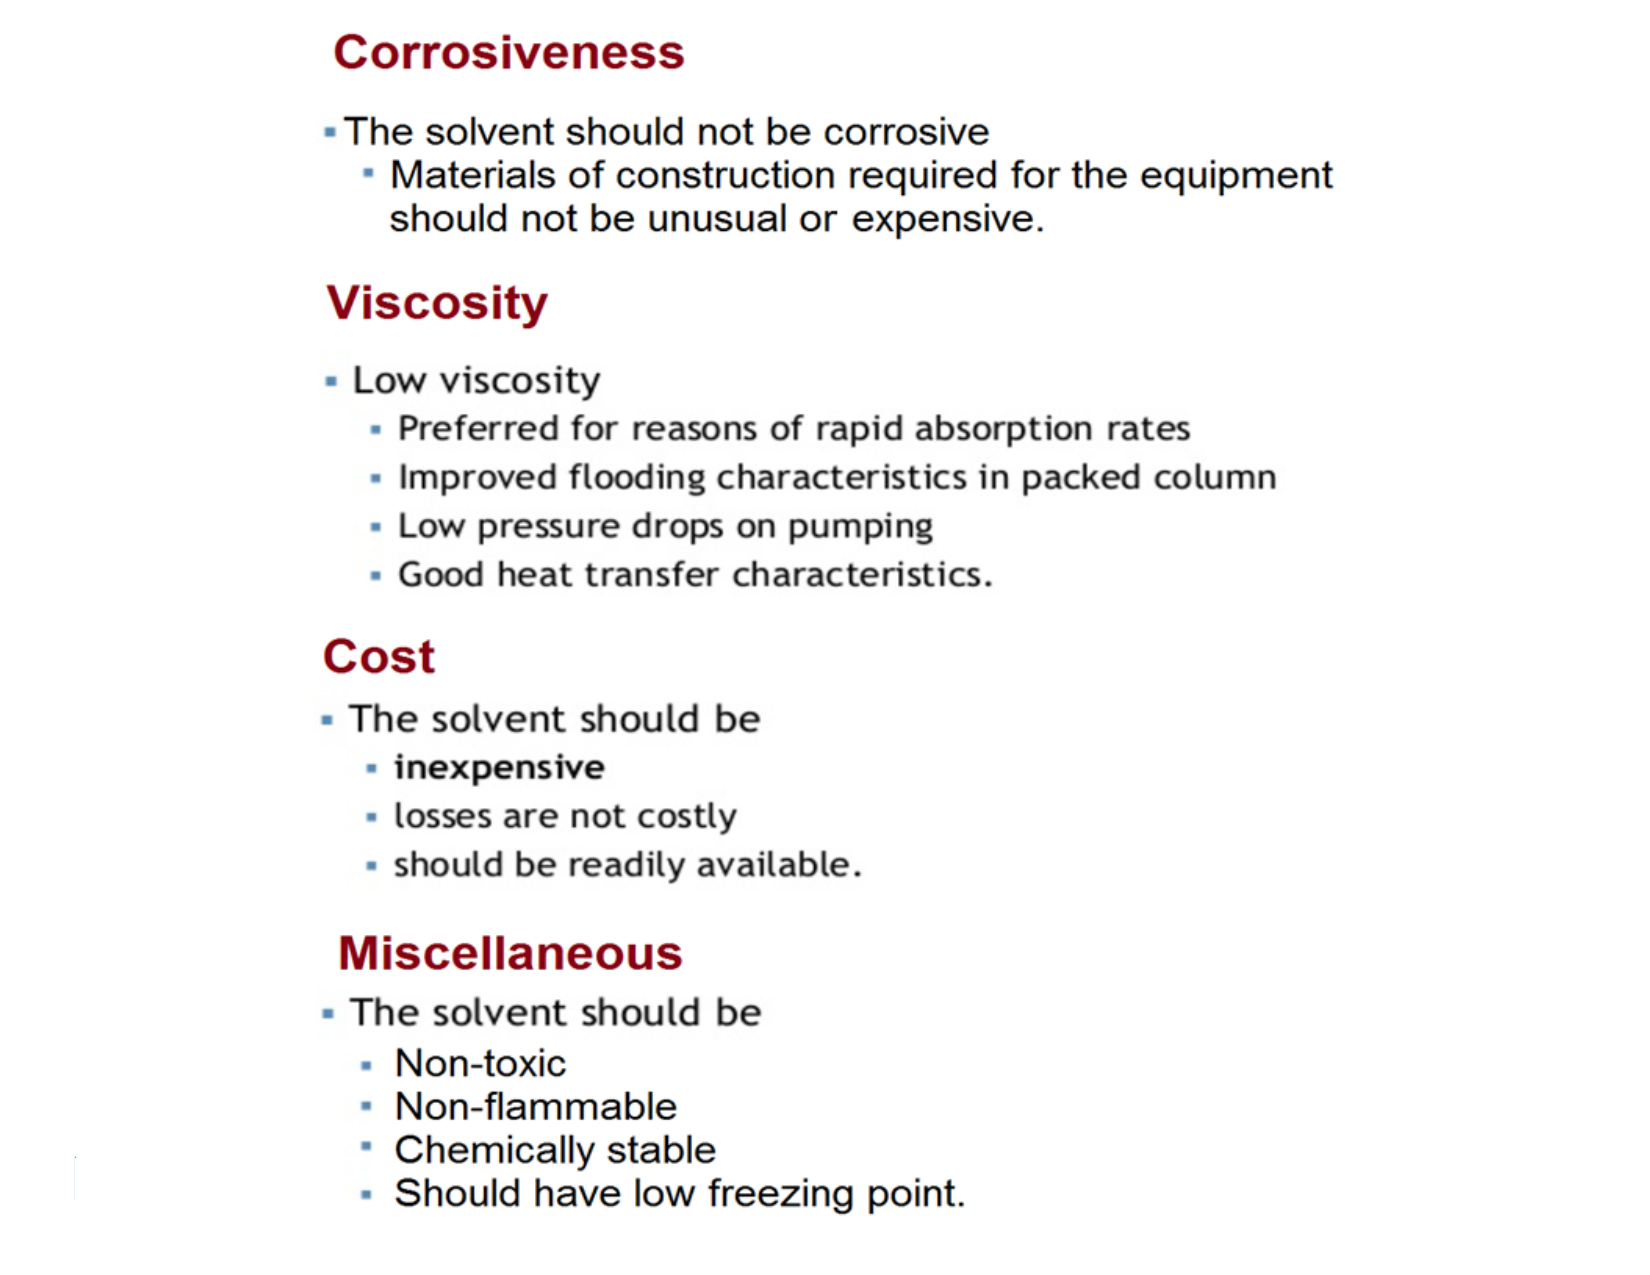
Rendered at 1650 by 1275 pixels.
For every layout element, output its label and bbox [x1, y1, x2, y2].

picture [290, 25, 1360, 1250]
